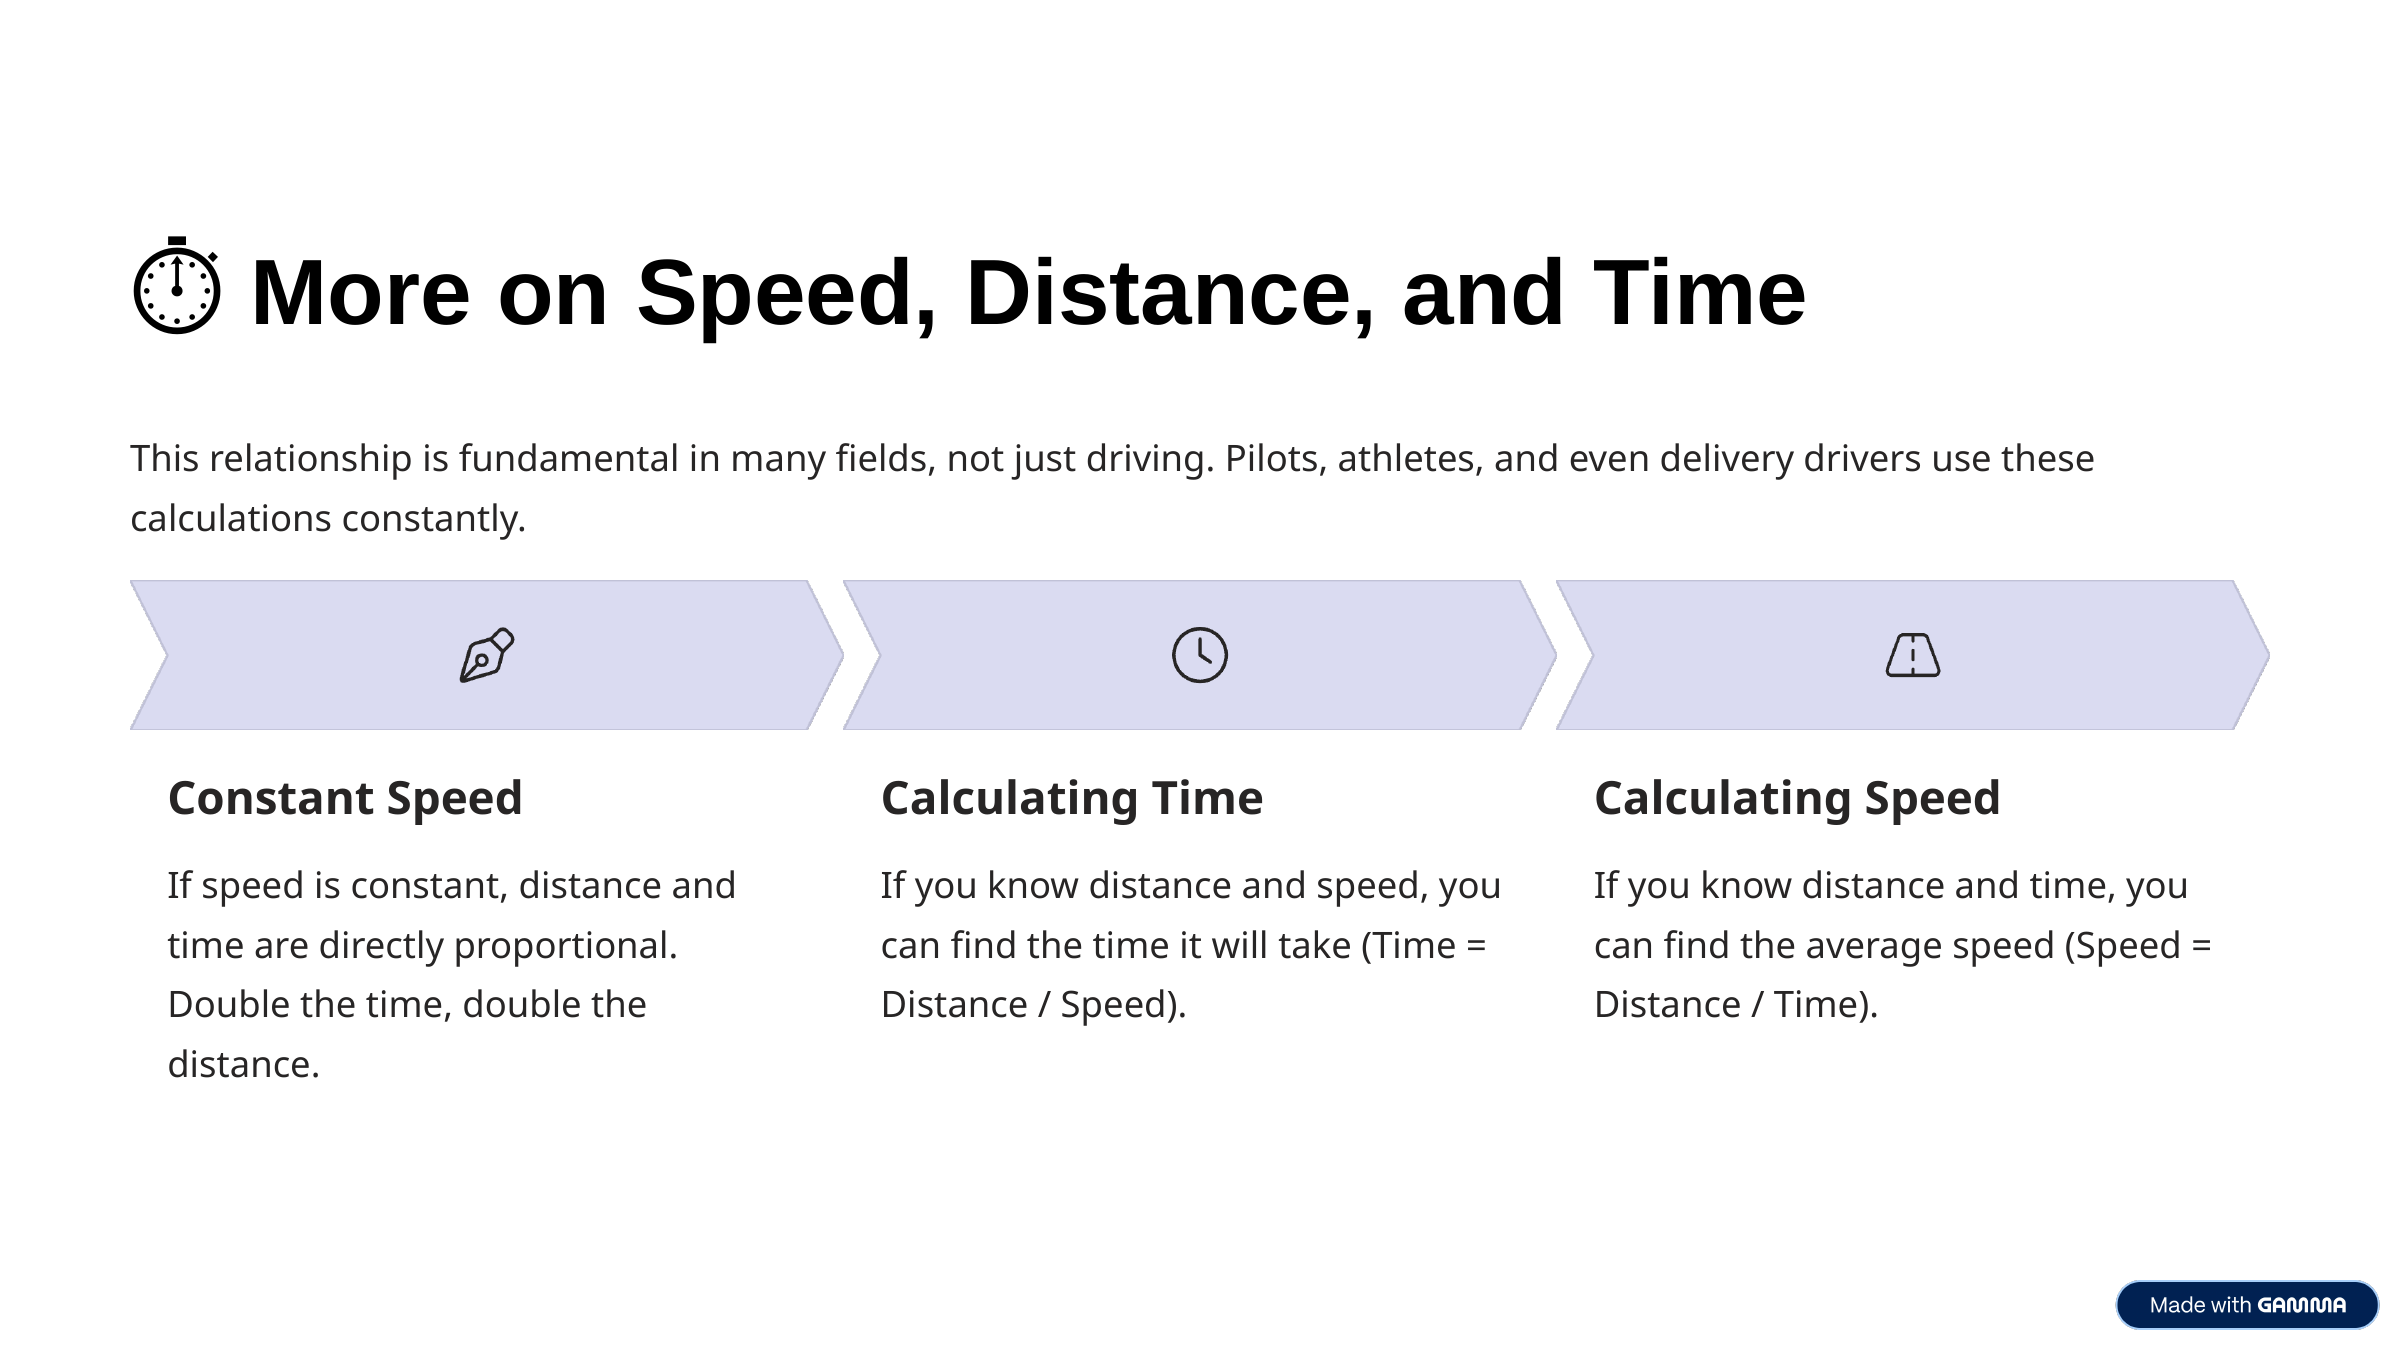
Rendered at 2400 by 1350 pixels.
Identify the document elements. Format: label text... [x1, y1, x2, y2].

text_box If speed is constant, distance and time are directly proportional. Double the time, double the distance. [167, 846, 807, 1085]
text_box Calculating Speed [1593, 766, 2059, 825]
picture [130, 580, 2270, 730]
text_box Constant Speed [167, 766, 633, 825]
picture [2106, 1271, 2389, 1339]
text_box Calculating Time [880, 766, 1346, 825]
text_box If you know distance and speed, you can find the time it will take (Time = Distance / Speed). [880, 846, 1520, 1026]
text_box ⏱️ More on Speed, Distance, and Time [130, 227, 1873, 346]
text_box This relationship is fundamental in many fields, not just driving. Pilots, athletes, and even delivery drivers use these calculations constantly. [130, 419, 2270, 539]
text_box If you know distance and time, you can find the average speed (Speed = Distance / Time). [1593, 846, 2233, 1026]
